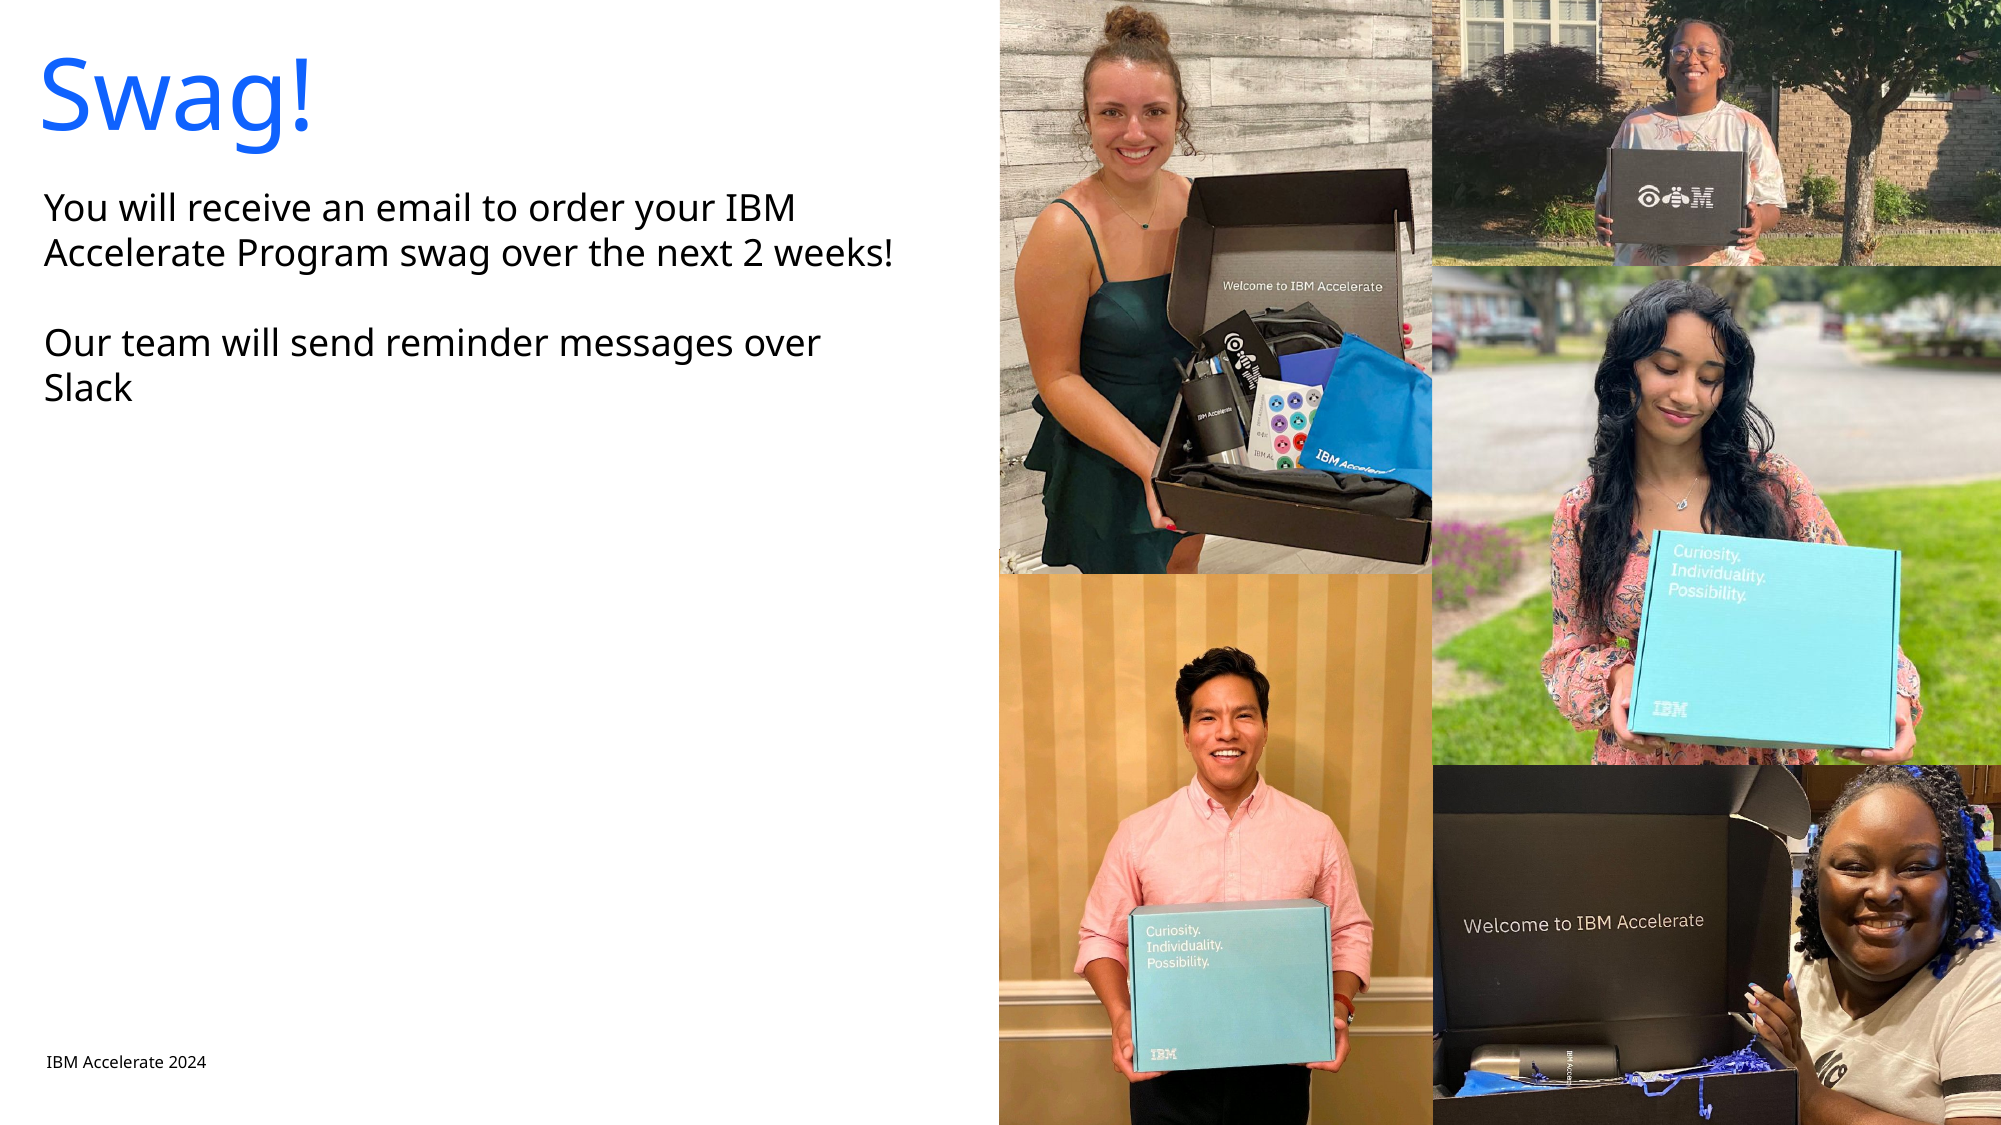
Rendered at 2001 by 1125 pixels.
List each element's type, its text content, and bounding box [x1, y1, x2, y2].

picture [999, 0, 2001, 1125]
text_box You will receive an email to order your IBM Accelerate Program swag over the next 2 weeks! Our team will send reminder messages over Slack [28, 176, 935, 417]
text_box IBM Accelerate 2024 [46, 1050, 454, 1082]
title Swag! [38, 43, 994, 192]
